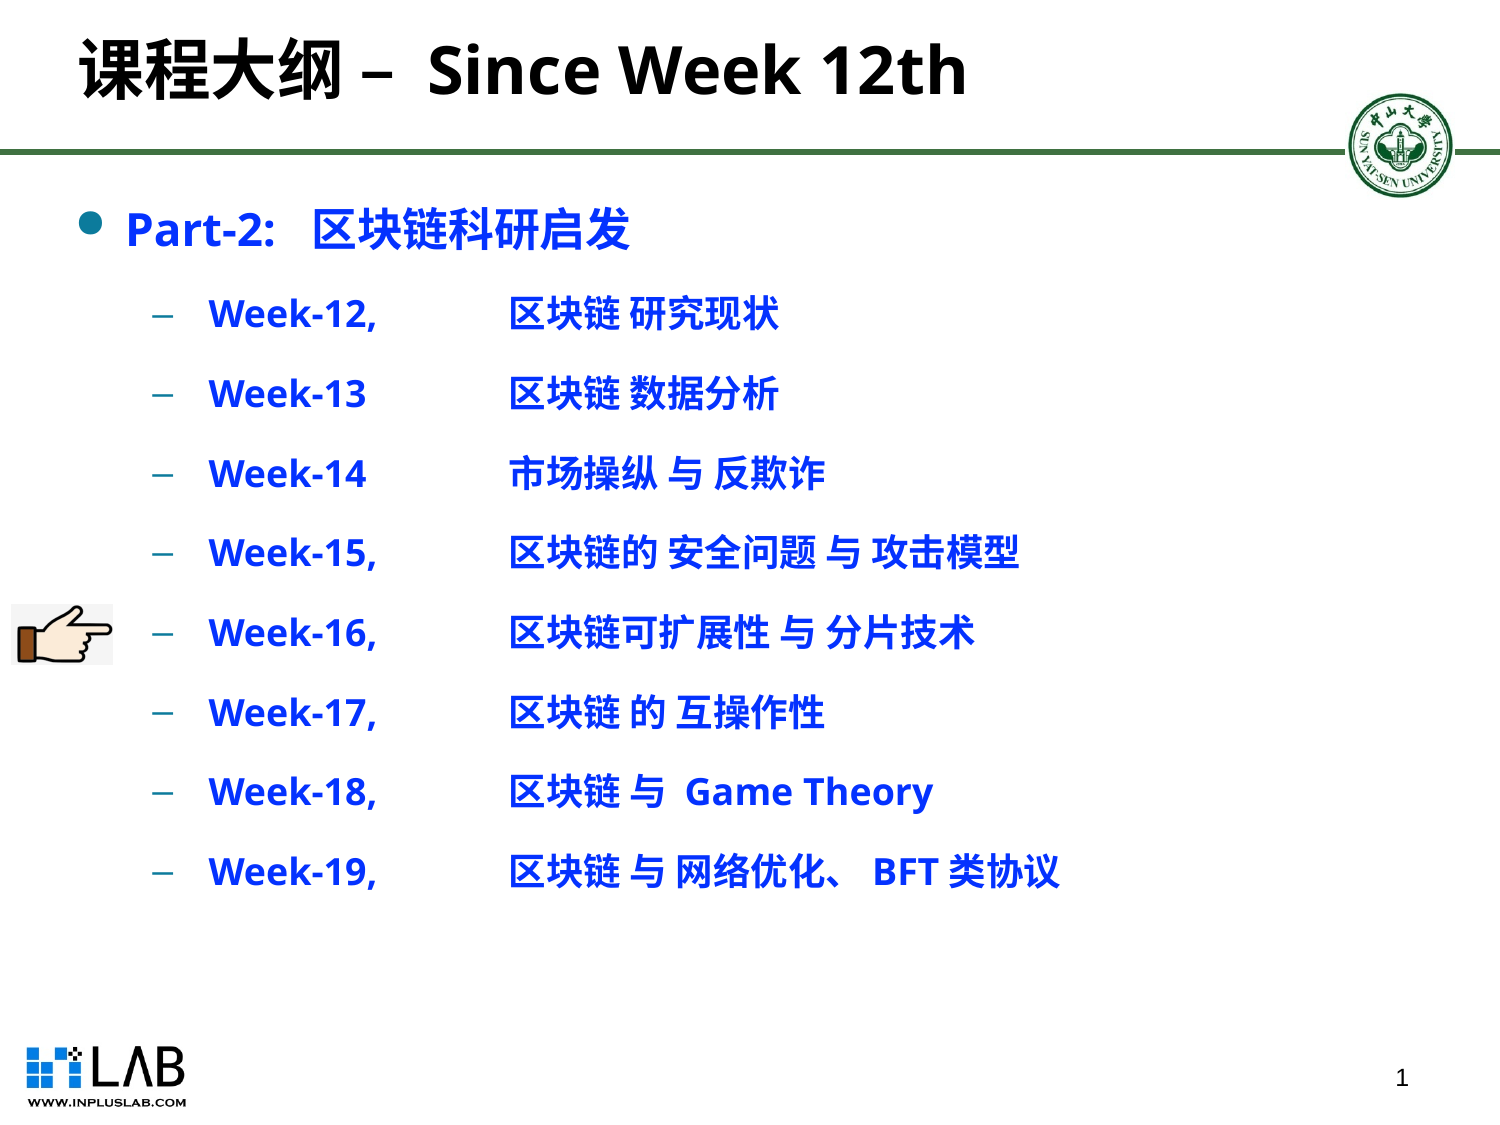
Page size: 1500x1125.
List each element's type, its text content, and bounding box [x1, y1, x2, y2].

picture [11, 604, 114, 665]
picture [14, 1036, 200, 1119]
picture [1345, 90, 1455, 200]
list Part-2: 区块链科研启发 Week-12, 区块链 研究现状 Week-13 区块链 数据分析 Week-14 市场操纵 与 反欺诈 Week-15, 区块链的 安全问题 与 攻击模型 Week-16, 区块链可扩展性 与 分片技术 Week-17, 区块链 的 互操作性 Week-18, 区块链 与 Game Theory Week-19, 区块链 与 网络优化、BFT类协议 [62, 193, 1421, 1016]
text_box 课程大纲 – Since Week 12th [62, 24, 1421, 113]
